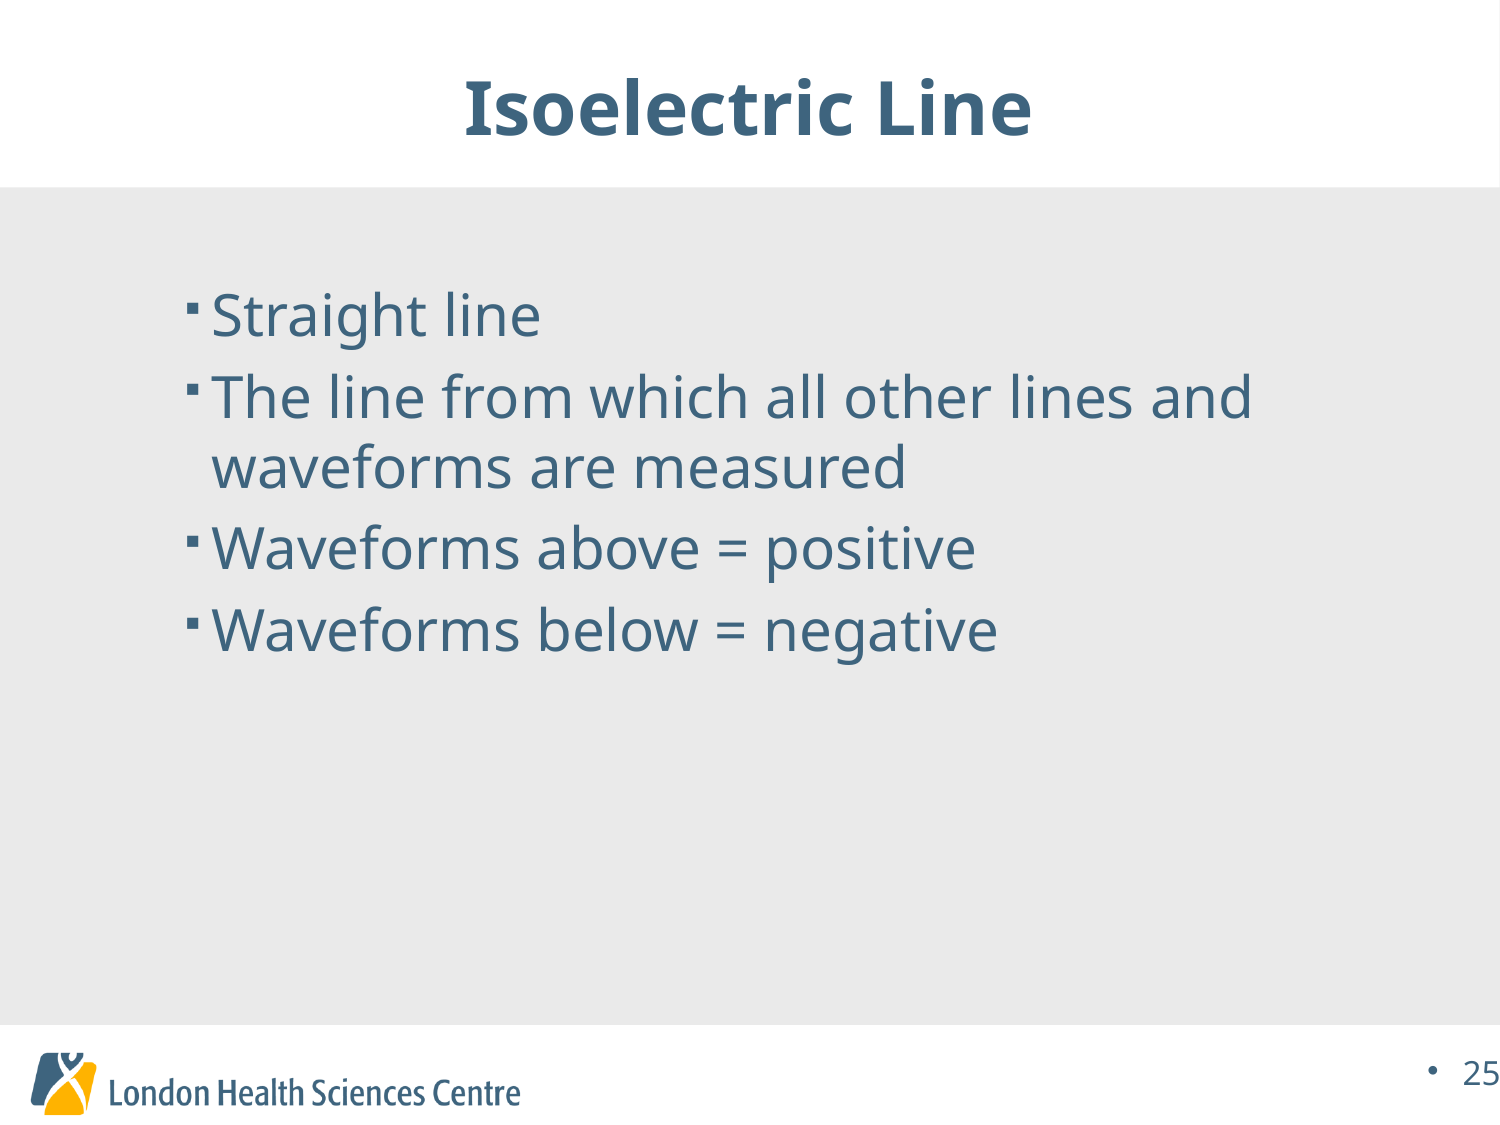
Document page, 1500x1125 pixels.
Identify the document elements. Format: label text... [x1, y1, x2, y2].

title Isoelectric Line [0, 0, 1500, 188]
list Straight line The line from which all other lines and waveforms are measured Waveforms above = positive Waveforms below = negative [112, 270, 1388, 1006]
picture [12, 1034, 538, 1122]
